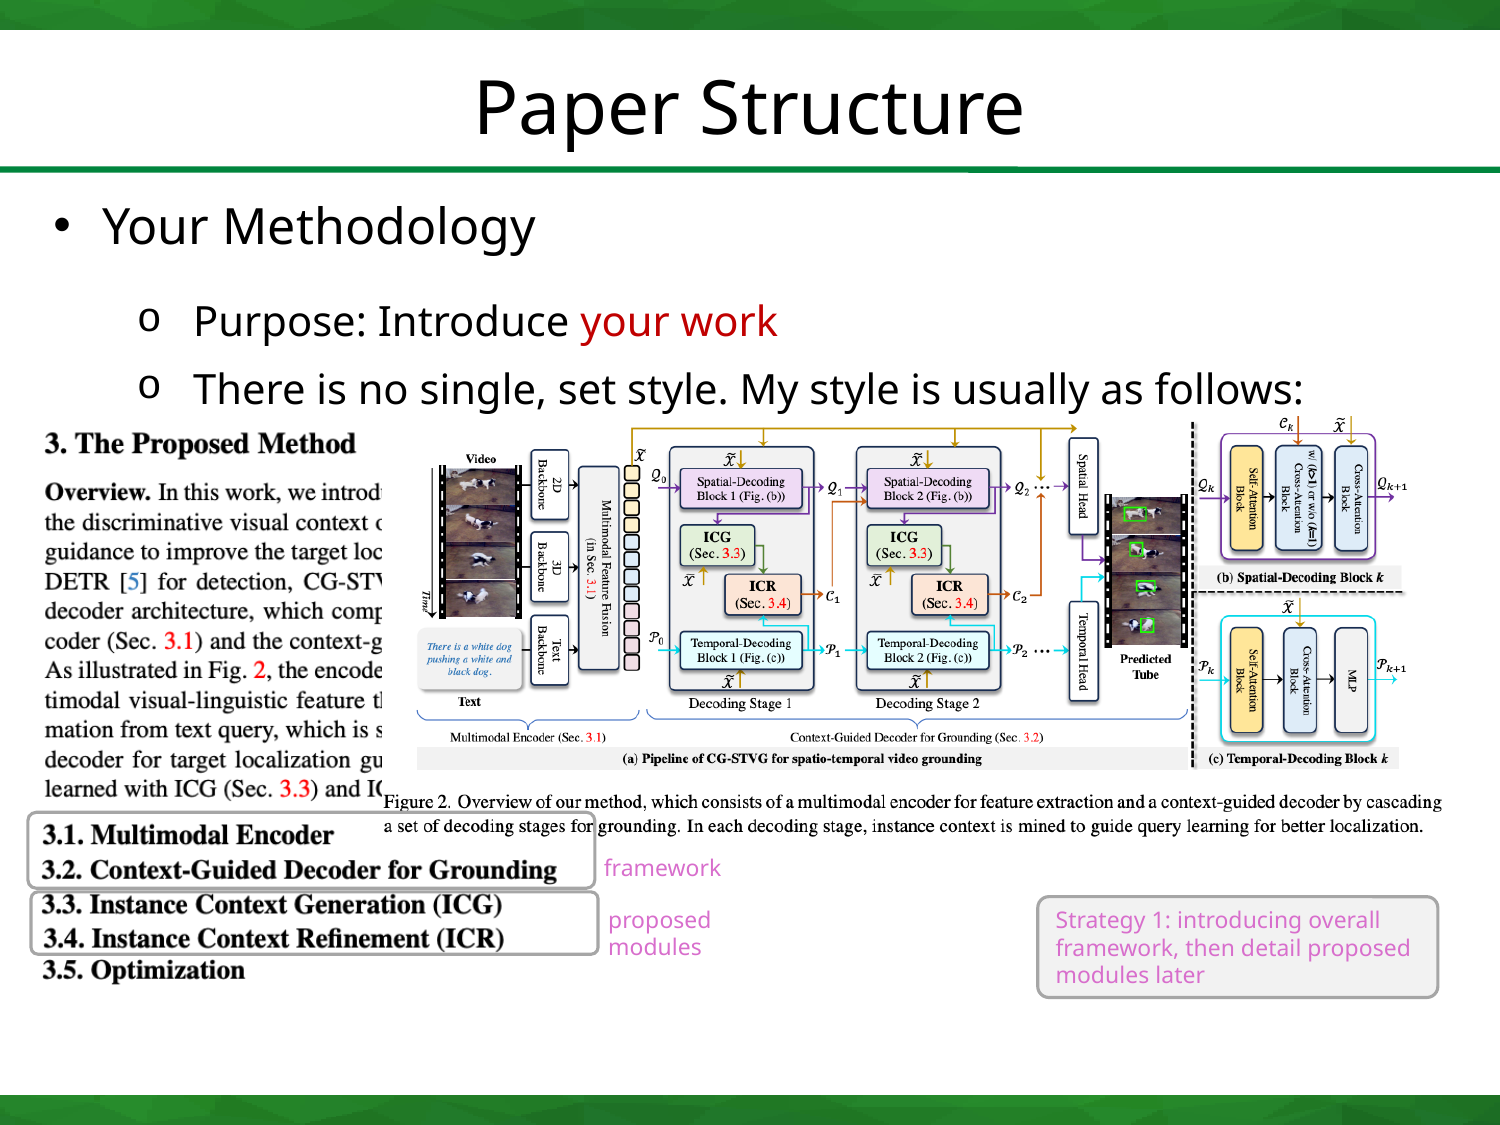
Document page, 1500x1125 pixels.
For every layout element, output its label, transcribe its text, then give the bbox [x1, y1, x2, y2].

text_box Purpose: Introduce your work There is no single, set style. My style is usually as follows: [121, 262, 1469, 429]
text_box framework [586, 843, 740, 891]
picture [0, 1094, 1500, 1125]
text_box [250, 890, 600, 956]
text_box Strategy 1: introducing overall framework, then detail proposed modules later [1036, 895, 1440, 1000]
text_box Paper Structure [0, 56, 1500, 152]
text_box Your Methodology [38, 186, 1439, 263]
picture [38, 416, 1444, 838]
picture [38, 818, 563, 988]
text_box [26, 810, 597, 890]
text_box [29, 890, 40, 956]
picture [0, 0, 1500, 30]
text_box proposed modules [590, 909, 745, 957]
